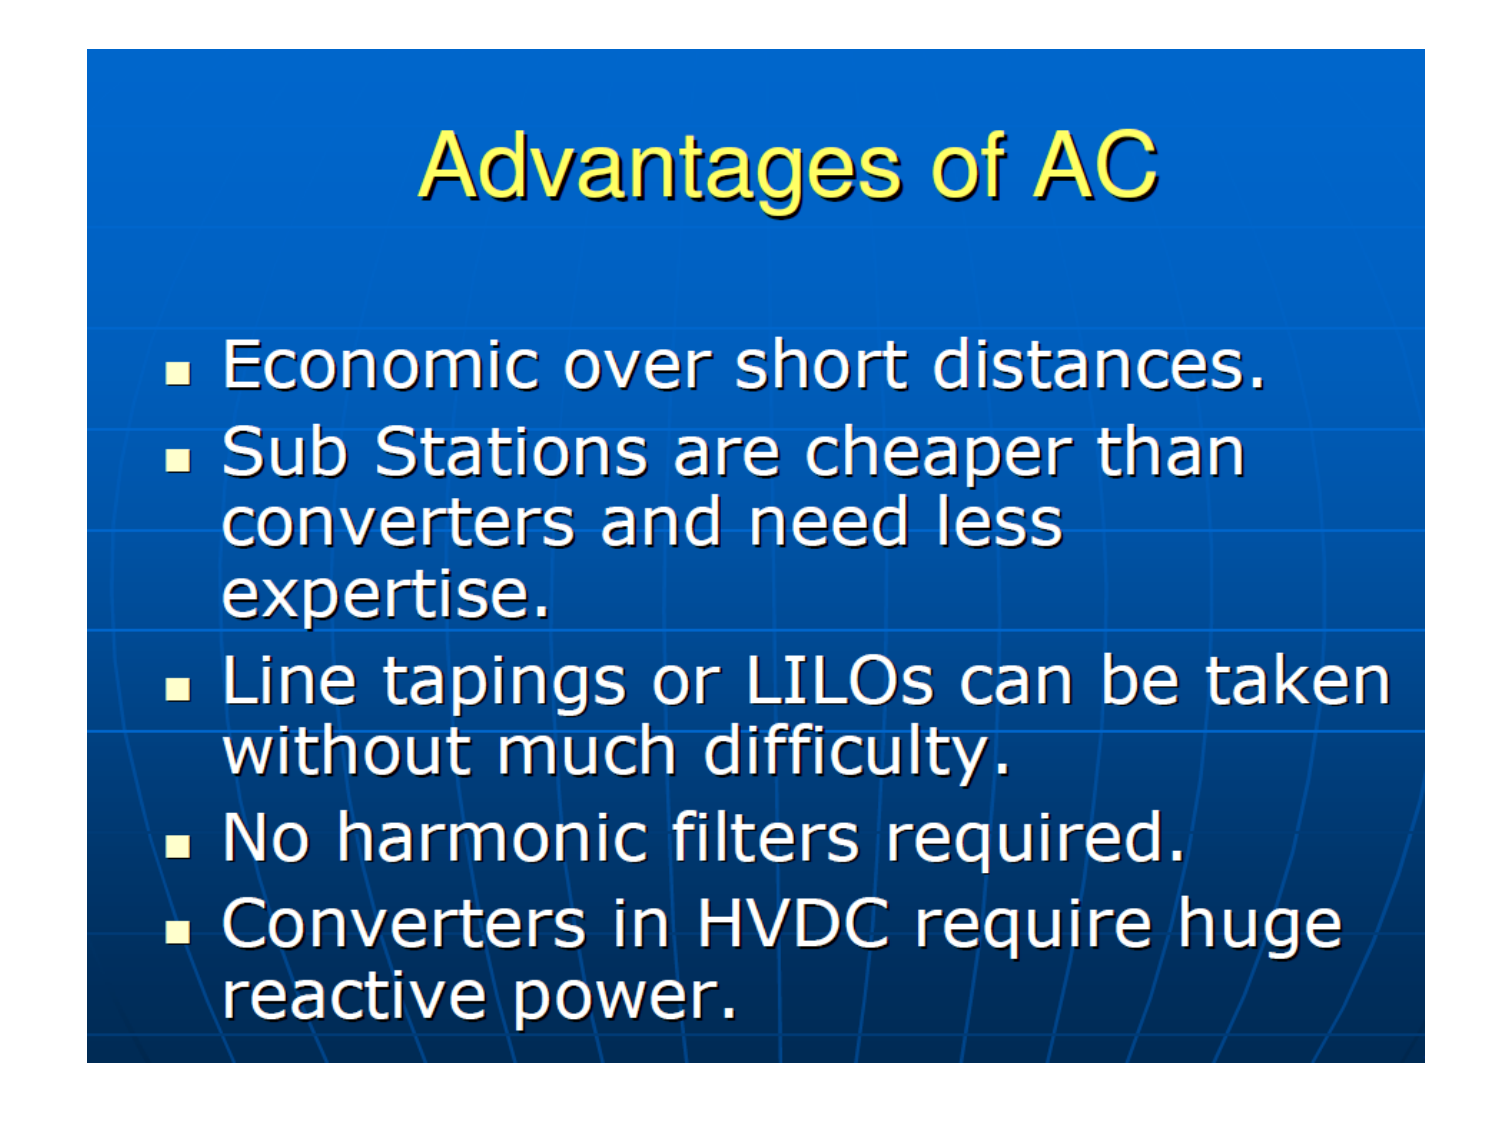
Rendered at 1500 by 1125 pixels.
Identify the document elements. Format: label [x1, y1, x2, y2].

picture [87, 49, 1426, 1063]
